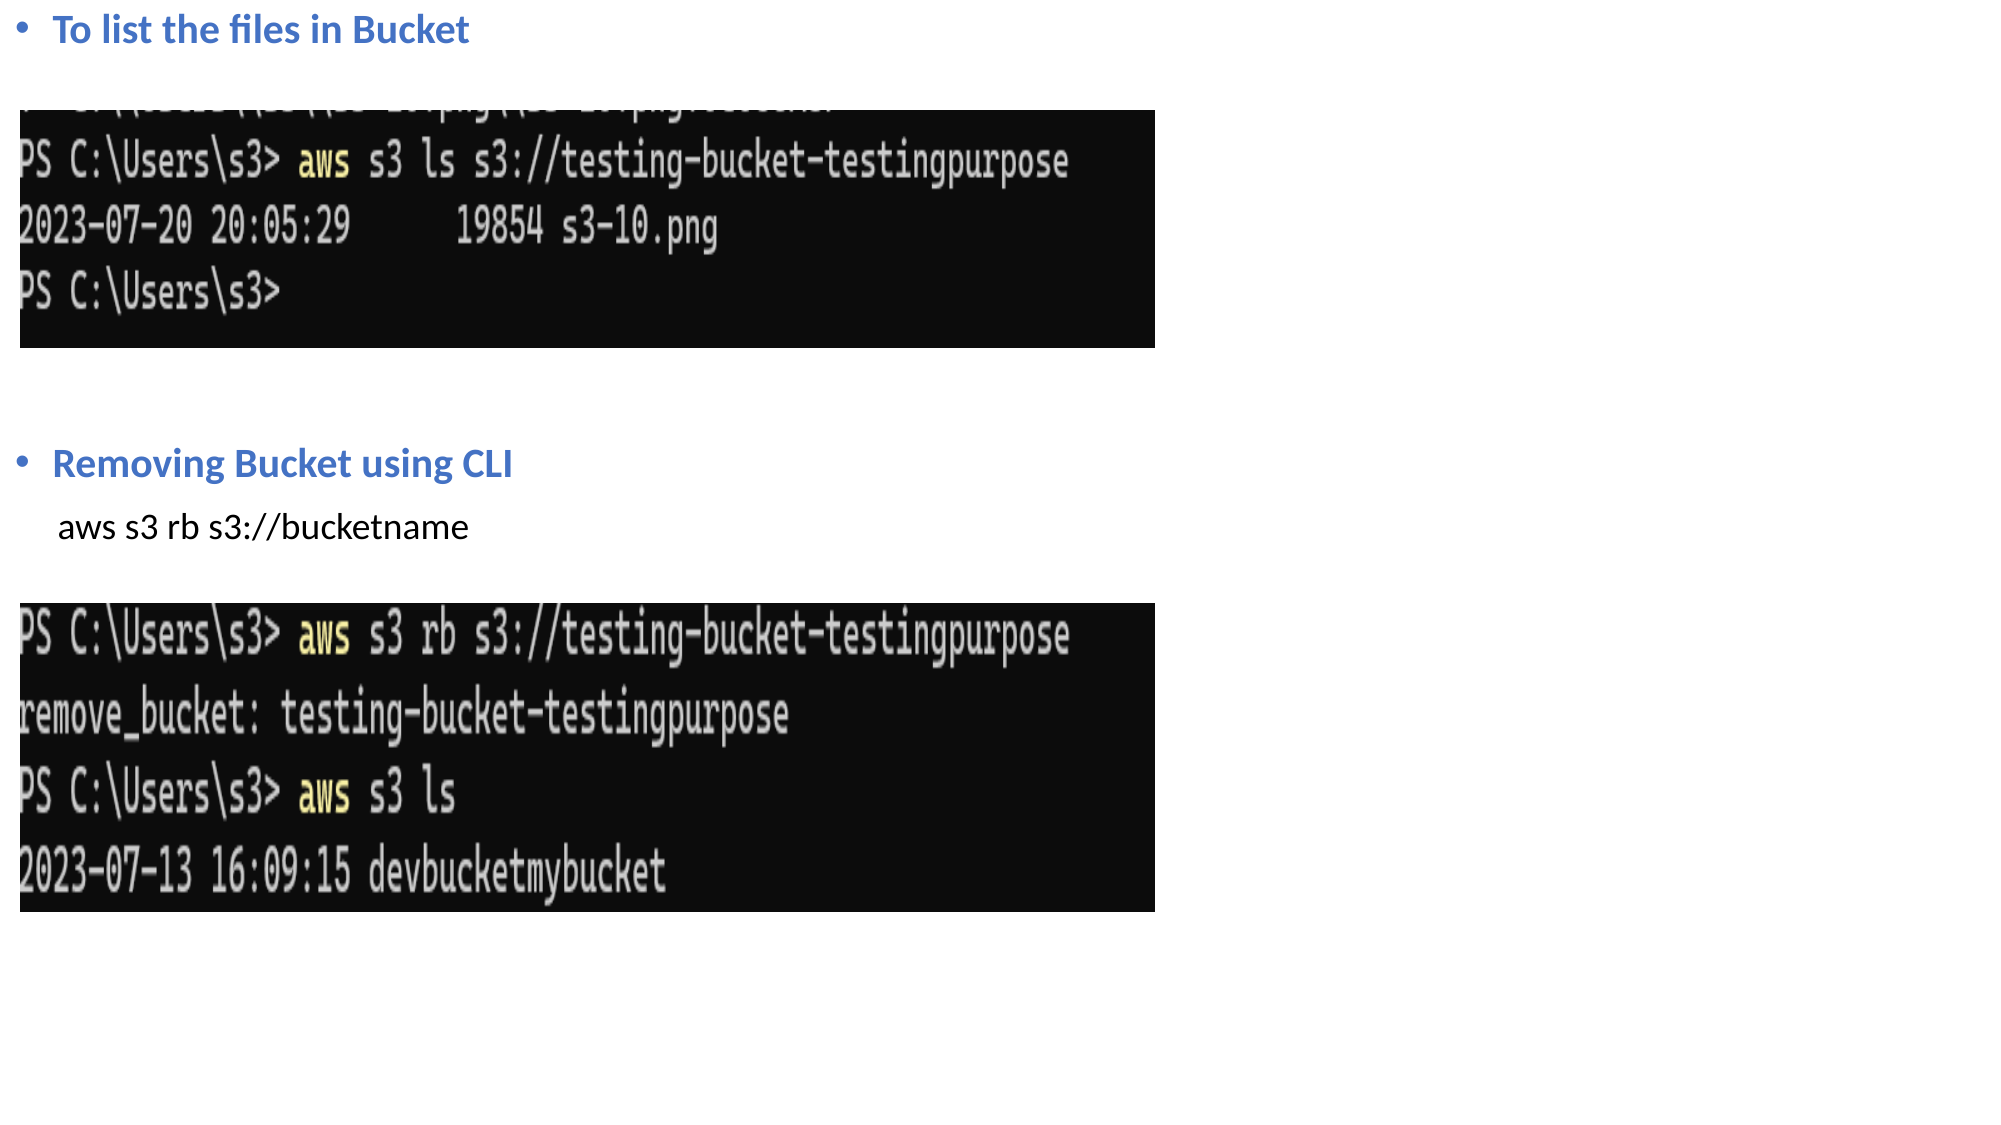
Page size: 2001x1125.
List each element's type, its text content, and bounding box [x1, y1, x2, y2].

picture [19, 110, 1155, 348]
picture [19, 603, 1155, 912]
list To list the files in Bucket Removing Bucket using CLI aws s3 rb s3://bucketname [0, 0, 1980, 1114]
